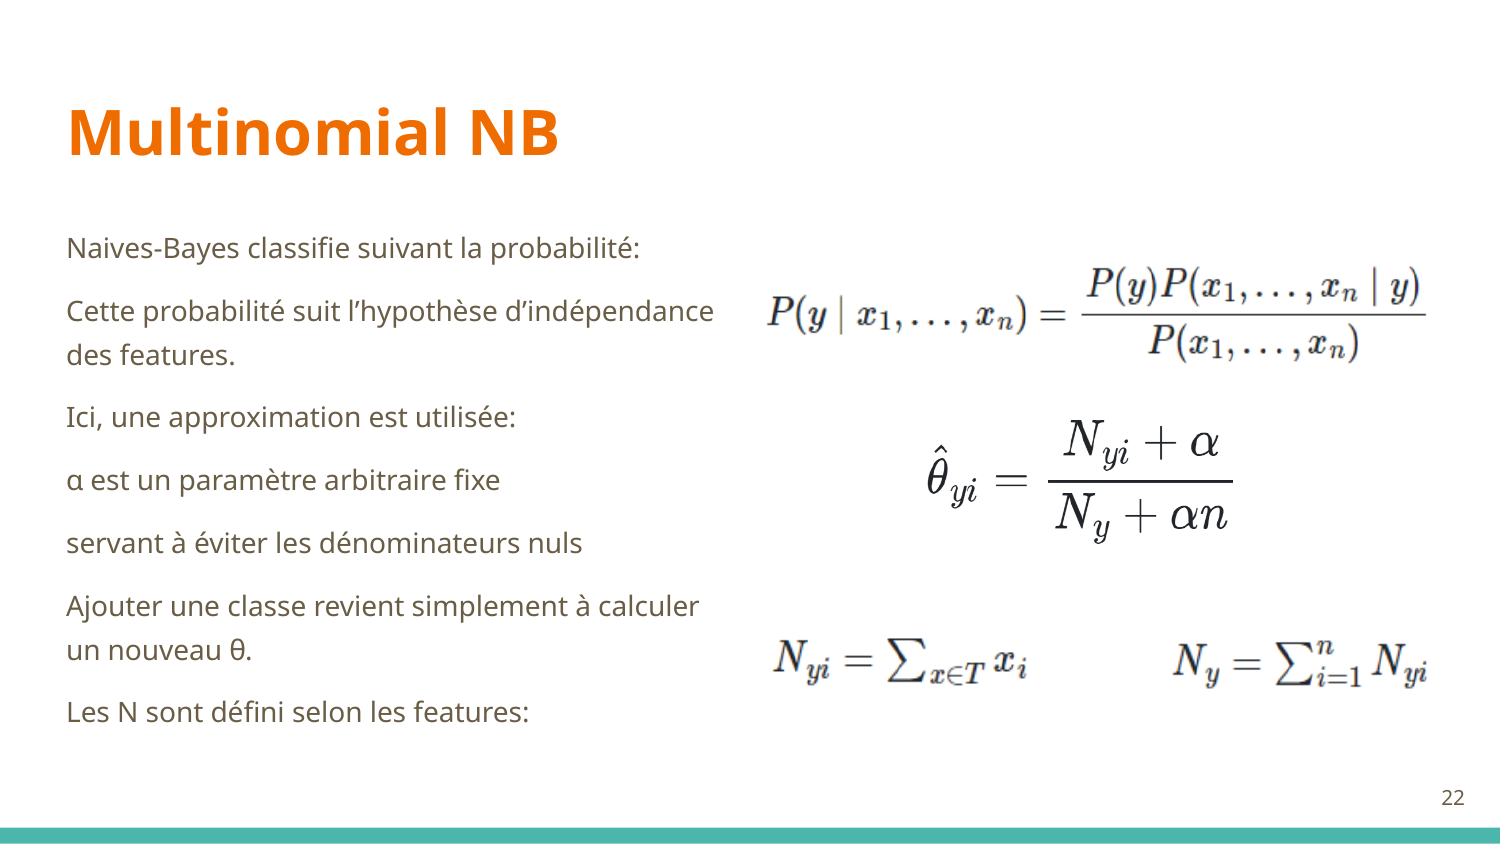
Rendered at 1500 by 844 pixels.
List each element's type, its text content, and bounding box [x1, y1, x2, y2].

slide_number ‹#› [1389, 764, 1480, 830]
picture [749, 258, 1450, 713]
list Naives-Bayes classifie suivant la probabilité: Cette probabilité suit l’hypothèse d’indépendance des features. Ici, une approximation est utilisée: ɑ est un paramètre arbitraire fixe servant à éviter les dénominateurs nuls Ajouter une classe revient simplement à calculer un nouveau θ. Les N sont défini selon les features: [51, 207, 750, 750]
title Multinomial NB [51, 72, 1449, 189]
